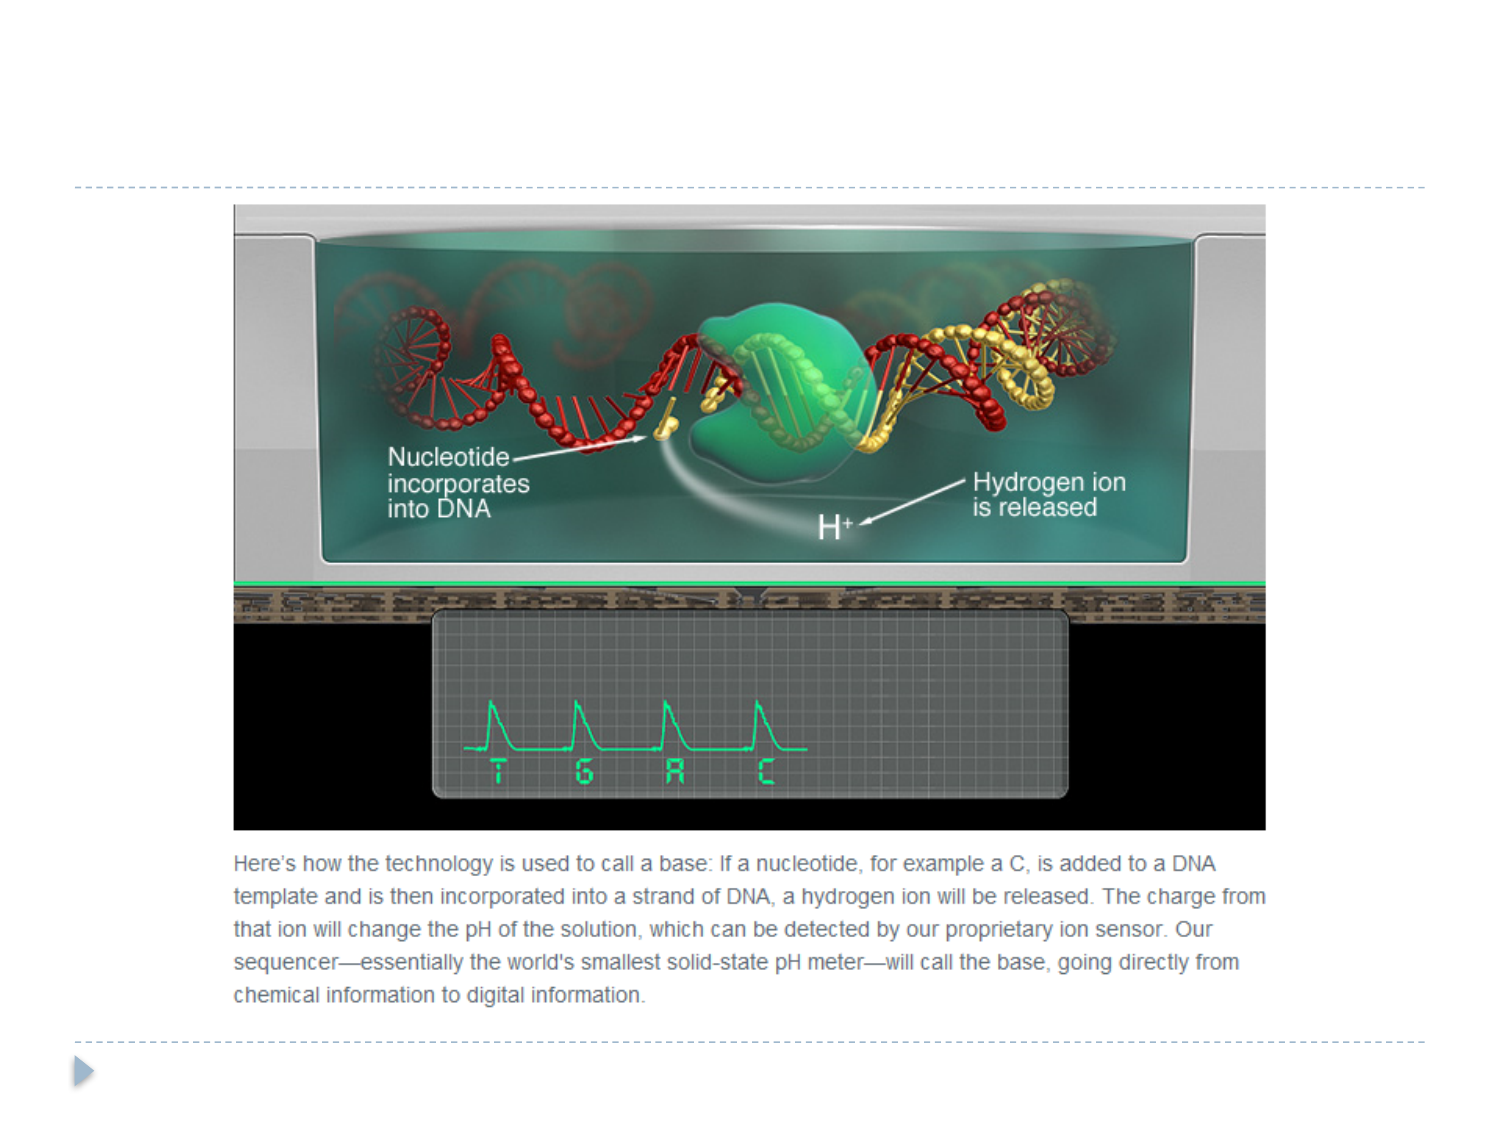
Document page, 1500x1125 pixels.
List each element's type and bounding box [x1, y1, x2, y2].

list [223, 200, 1277, 1010]
